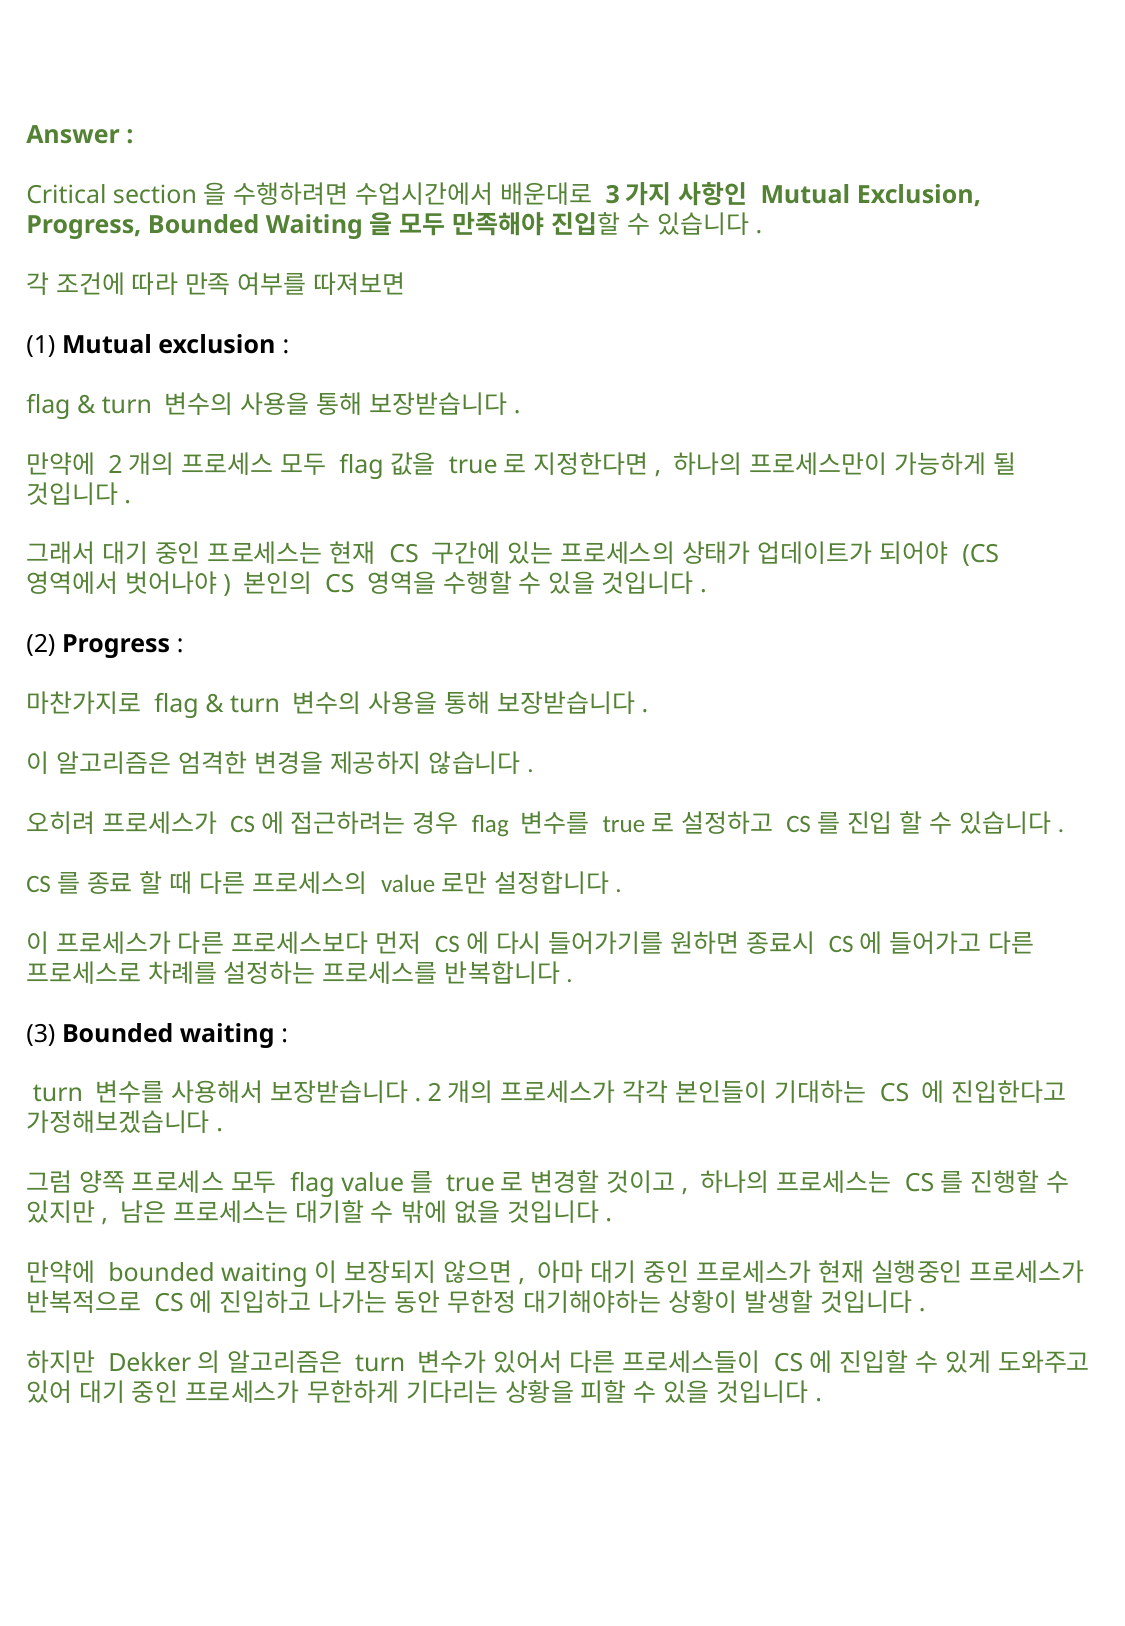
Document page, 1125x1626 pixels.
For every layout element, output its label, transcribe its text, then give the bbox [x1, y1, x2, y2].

text_box Answer : Critical section을 수행하려면 수업시간에서 배운대로 3가지 사항인 Mutual Exclusion, Progress, Bounded Waiting을 모두 만족해야 진입할 수 있습니다. 각 조건에 따라 만족 여부를 따져보면 (1) Mutual exclusion : flag & turn 변수의 사용을 통해 보장받습니다. 만약에 2개의 프로세스 모두 flag값을 true로 지정한다면, 하나의 프로세스만이 가능하게 될 것입니다. 그래서 대기 중인 프로세스는 현재 CS 구간에 있는 프로세스의 상태가 업데이트가 되어야 (CS 영역에서 벗어나야) 본인의 CS 영역을 수행할 수 있을 것입니다. (2) Progress : 마찬가지로 flag & turn 변수의 사용을 통해 보장받습니다. 이 알고리즘은 엄격한 변경을 제공하지 않습니다. 오히려 프로세스가 CS에 접근하려는 경우 flag 변수를 true로 설정하고 CS를 진입 할 수 있습니다. CS를 종료 할 때 다른 프로세스의 value로만 설정합니다. 이 프로세스가 다른 프로세스보다 먼저 CS에 다시 들어가기를 원하면 종료시 CS에 들어가고 다른 프로세스로 차례를 설정하는 프로세스를 반복합니다. (3) Bounded waiting : turn 변수를 사용해서 보장받습니다. 2개의 프로세스가 각각 본인들이 기대하는 CS 에 진입한다고 가정해보겠습니다. 그럼 양쪽 프로세스 모두 flag value를 true로 변경할 것이고, 하나의 프로세스는 CS를 진행할 수 있지만, 남은 프로세스는 대기할 수 밖에 없을 것입니다. 만약에 bounded waiting이 보장되지 않으면, 아마 대기 중인 프로세스가 현재 실행중인 프로세스가 반복적으로 CS에 진입하고 나가는 동안 무한정 대기해야하는 상황이 발생할 것입니다. 하지만 Dekker의 알고리즘은 turn 변수가 있어서 다른 프로세스들이 CS에 진입할 수 있게 도와주고 있어 대기 중인 프로세스가 무한하게 기다리는 상황을 피할 수 있을 것입니다. [11, 111, 1114, 1414]
